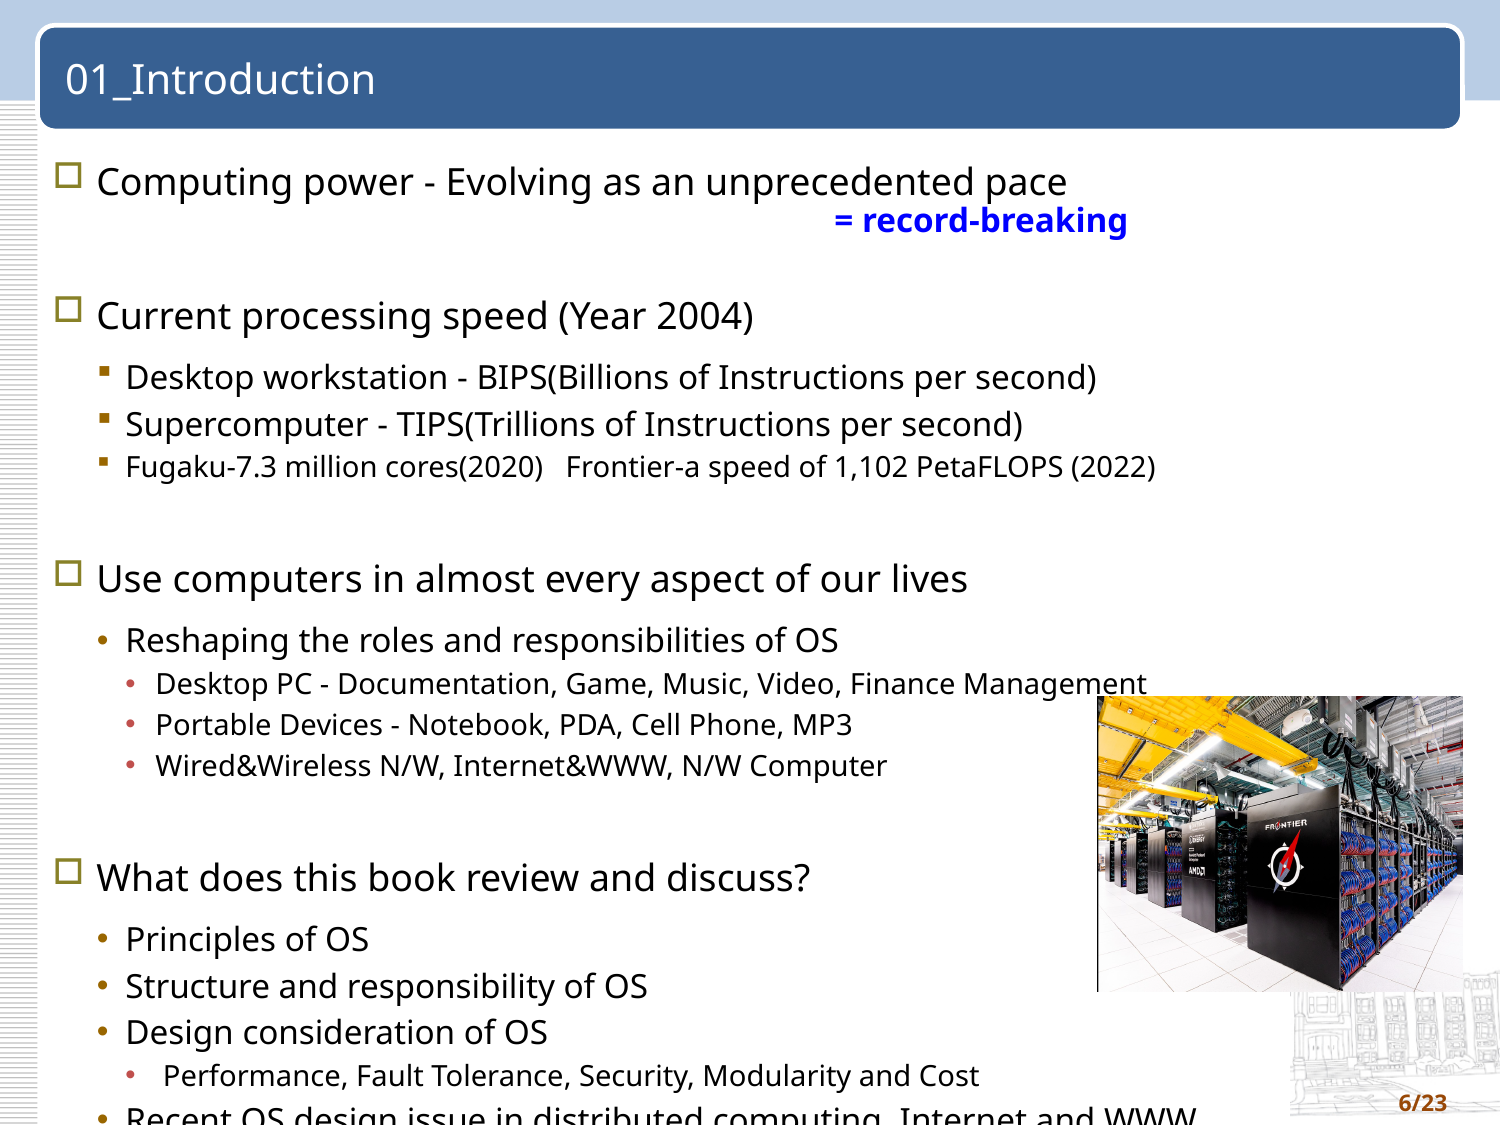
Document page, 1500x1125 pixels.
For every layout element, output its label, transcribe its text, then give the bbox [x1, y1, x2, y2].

list Computing power - Evolving as an unprecedented pace Current processing speed (Year 2004) Desktop workstation - BIPS(Billions of Instructions per second) Supercomputer - TIPS(Trillions of Instructions per second) Fugaku-7.3 million cores(2020) Frontier-a speed of 1,102 PetaFLOPS (2022) Use computers in almost every aspect of our lives Reshaping the roles and responsibilities of OS Desktop PC - Documentation, Game, Music, Video, Finance Management Portable Devices - Notebook, PDA, Cell Phone, MP3 Wired&Wireless N/W, Internet&WWW, N/W Computer What does this book review and discuss? Principles of OS Structure and responsibility of OS Design consideration of OS Performance, Fault Tolerance, Security, Modularity and Cost Recent OS design issue in distributed computing, Internet and WWW [37, 149, 1463, 1088]
title 01_Introduction [50, 27, 1438, 128]
text_box = record-breaking [819, 191, 1144, 247]
picture [0, 101, 38, 1125]
picture [1096, 695, 1500, 1125]
